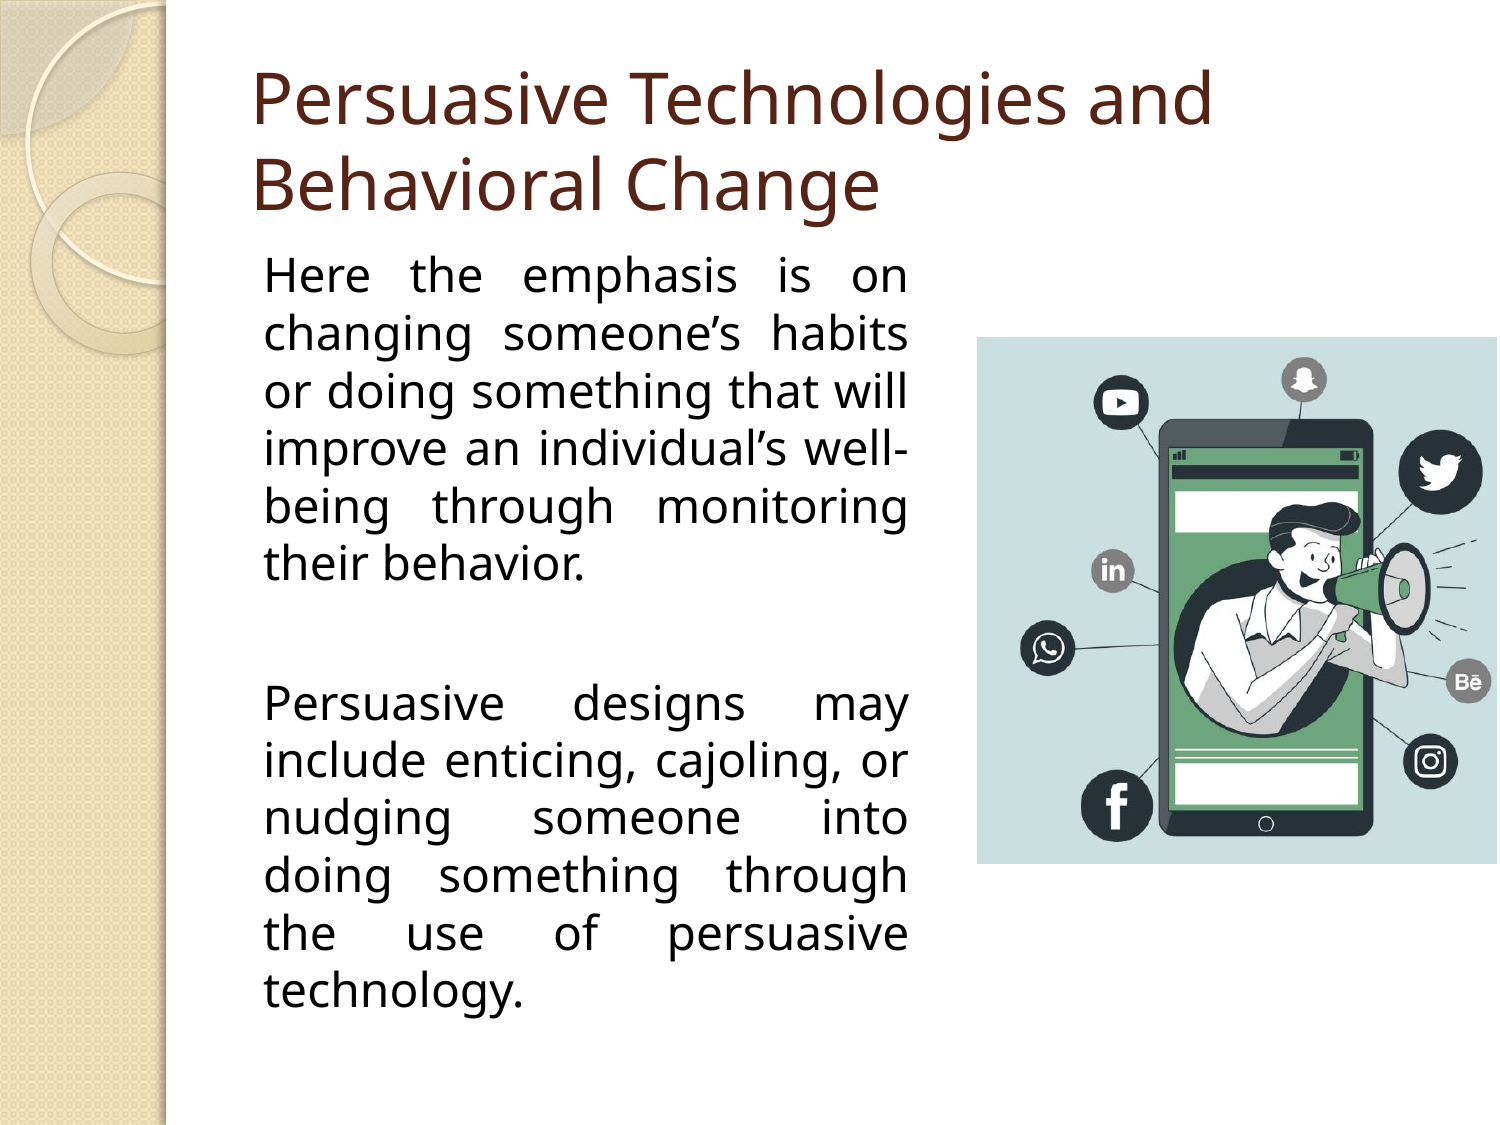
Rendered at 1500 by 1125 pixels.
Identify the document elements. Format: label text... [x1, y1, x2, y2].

title Persuasive Technologies and Behavioral Change [235, 45, 1466, 233]
list Here the emphasis is on changing someone’s habits or doing something that will improve an individual’s well-being through monitoring their behavior. Persuasive designs may include enticing, cajoling, or nudging someone into doing something through the use of persuasive technology. [235, 237, 925, 1025]
picture [976, 337, 1498, 865]
